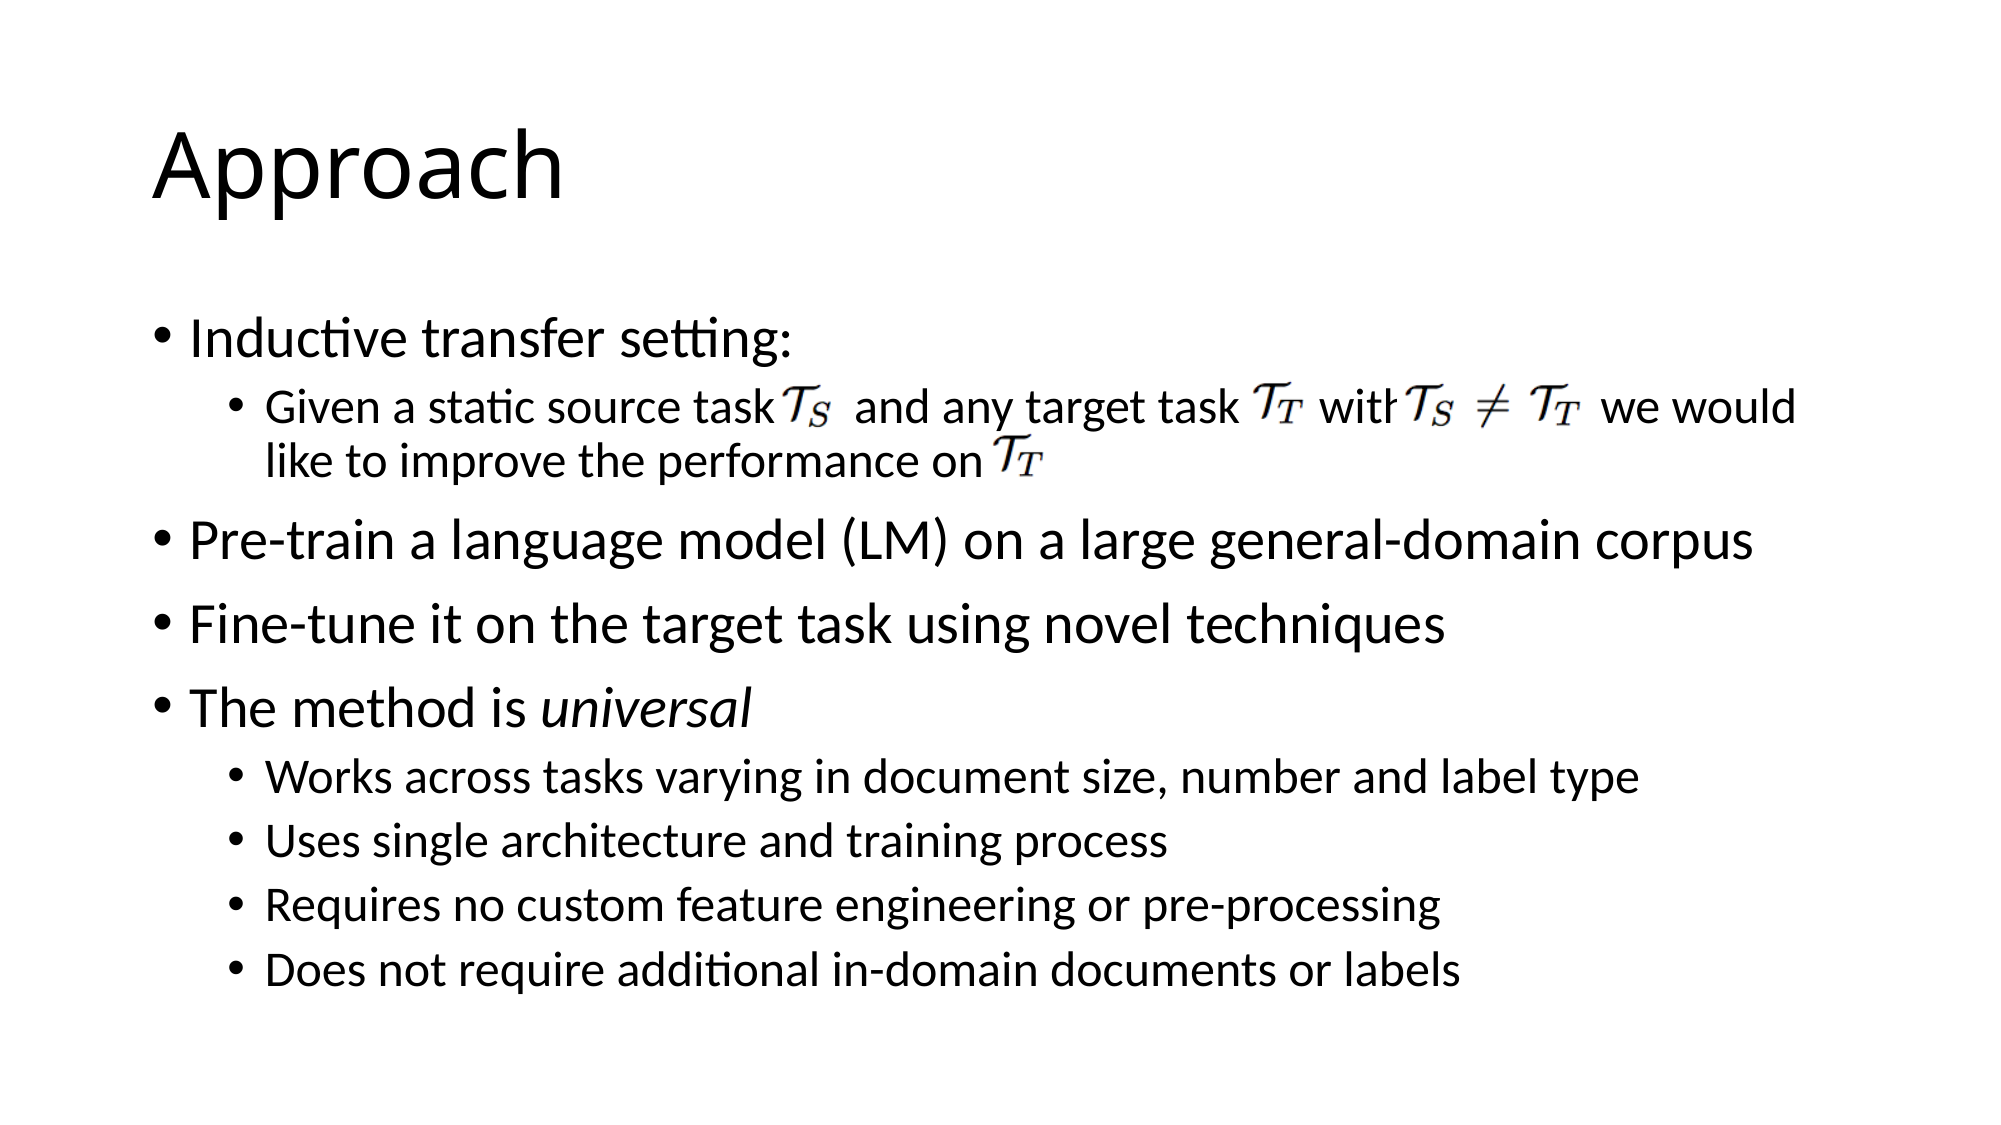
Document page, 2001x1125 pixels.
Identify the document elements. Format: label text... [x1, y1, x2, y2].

picture [1250, 370, 1305, 440]
picture [1397, 369, 1582, 440]
title Approach [137, 59, 1863, 278]
picture [774, 370, 837, 440]
list Inductive transfer setting: Given a static source task and any target task with we would like to improve the performance on Pre-train a language model (LM) on a large general-domain corpus Fine-tune it on the target task using novel techniques The method is universal Works across tasks varying in document size, number and label type Uses single architecture and training process Requires no custom feature engineering or pre-processing Does not require additional in-domain documents or labels [137, 299, 1863, 1014]
picture [991, 423, 1045, 493]
